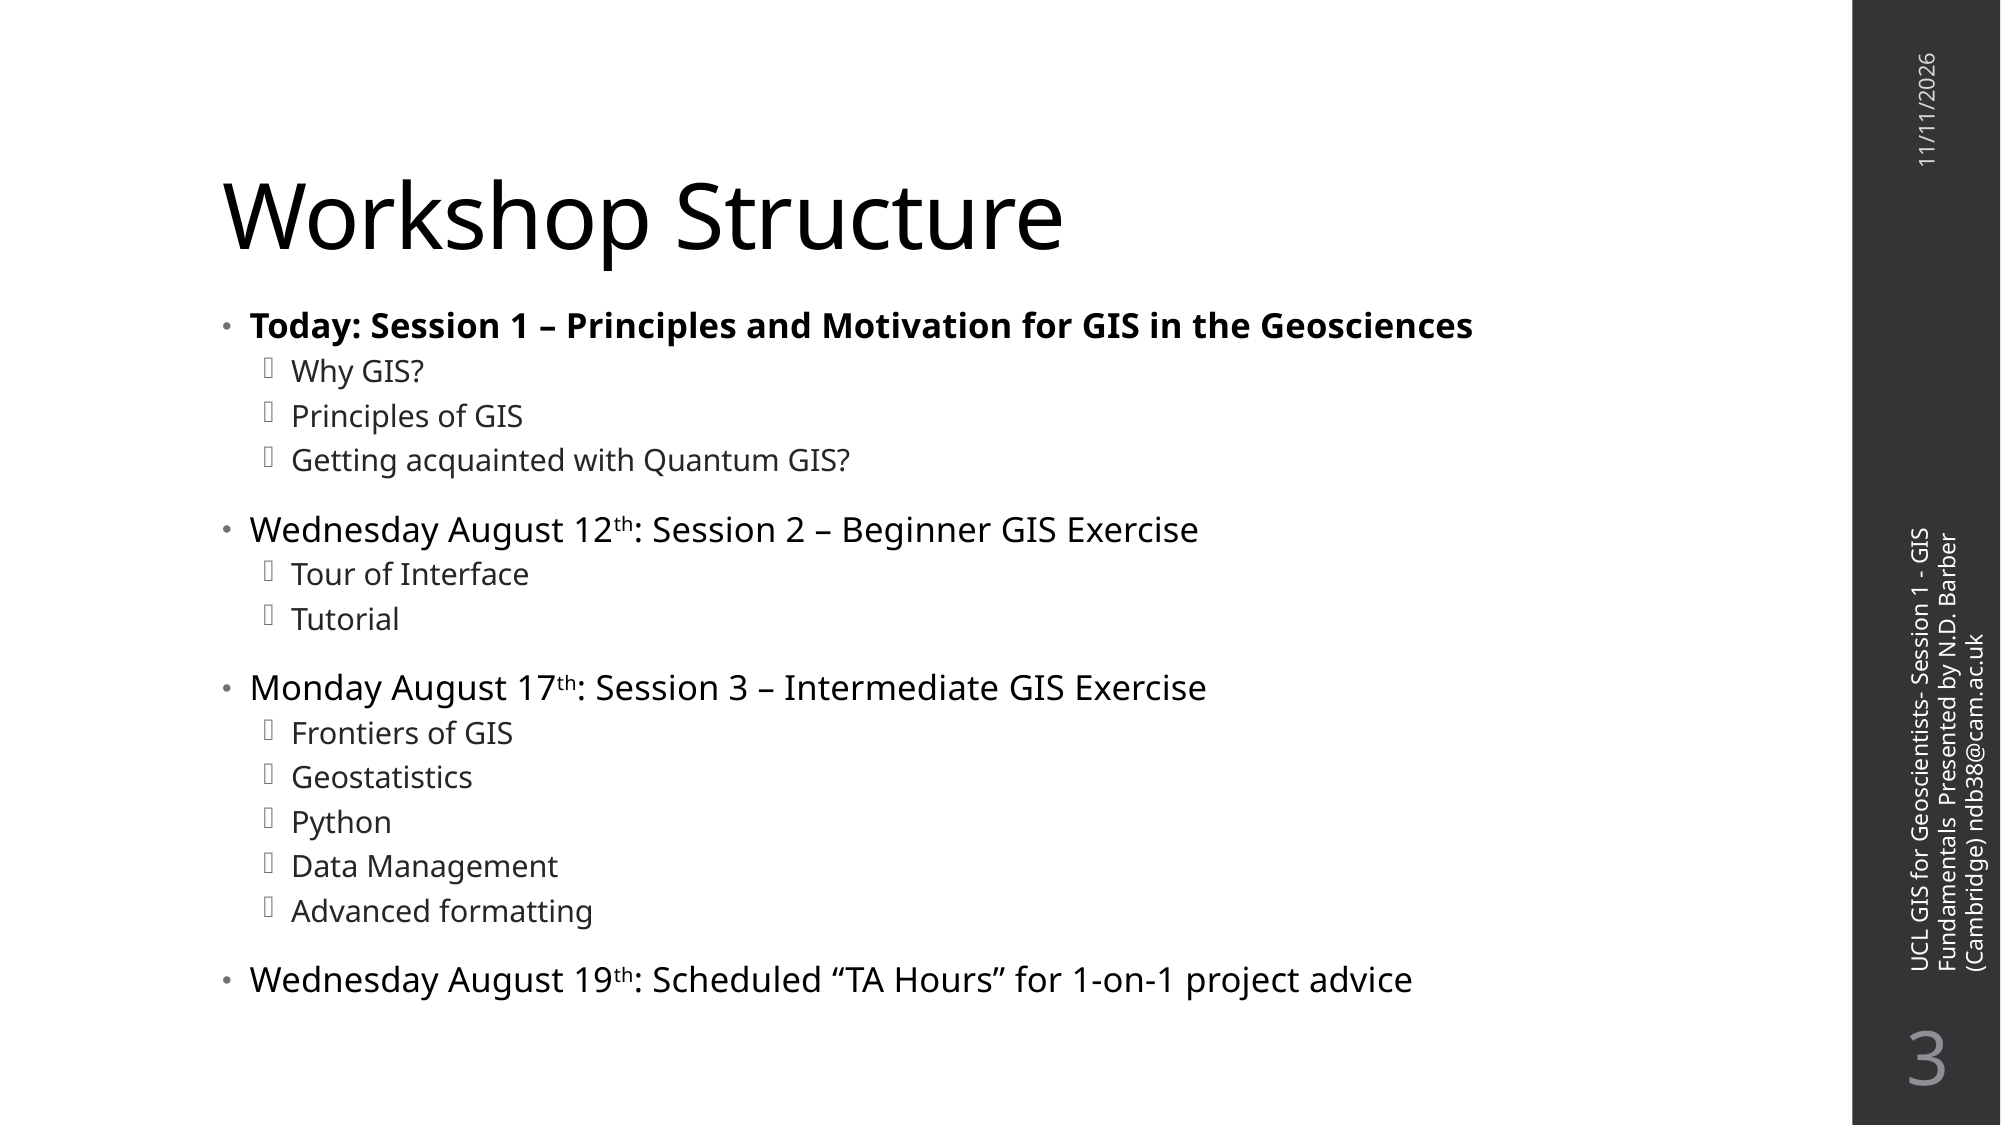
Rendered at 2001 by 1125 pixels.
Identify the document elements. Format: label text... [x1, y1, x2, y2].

list Today: Session 1 – Principles and Motivation for GIS in the Geosciences Why GIS? Principles of GIS Getting acquainted with Quantum GIS? Wednesday August 12th: Session 2 – Beginner GIS Exercise Tour of Interface Tutorial Monday August 17th: Session 3 – Intermediate GIS Exercise Frontiers of GIS Geostatistics Python Data Management Advanced formatting Wednesday August 19th: Scheduled “TA Hours” for 1-on-1 project advice [206, 299, 1617, 1014]
slide_number 2 [1852, 1012, 2000, 1110]
footer UCL GIS for Geoscientists- Session 1 - GIS Fundamentals Presented by N.D. Barber (Cambridge) ndb38@cam.ac.uk [1897, 400, 1958, 988]
title Workshop Structure [206, 60, 1797, 278]
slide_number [1897, 37, 1958, 351]
